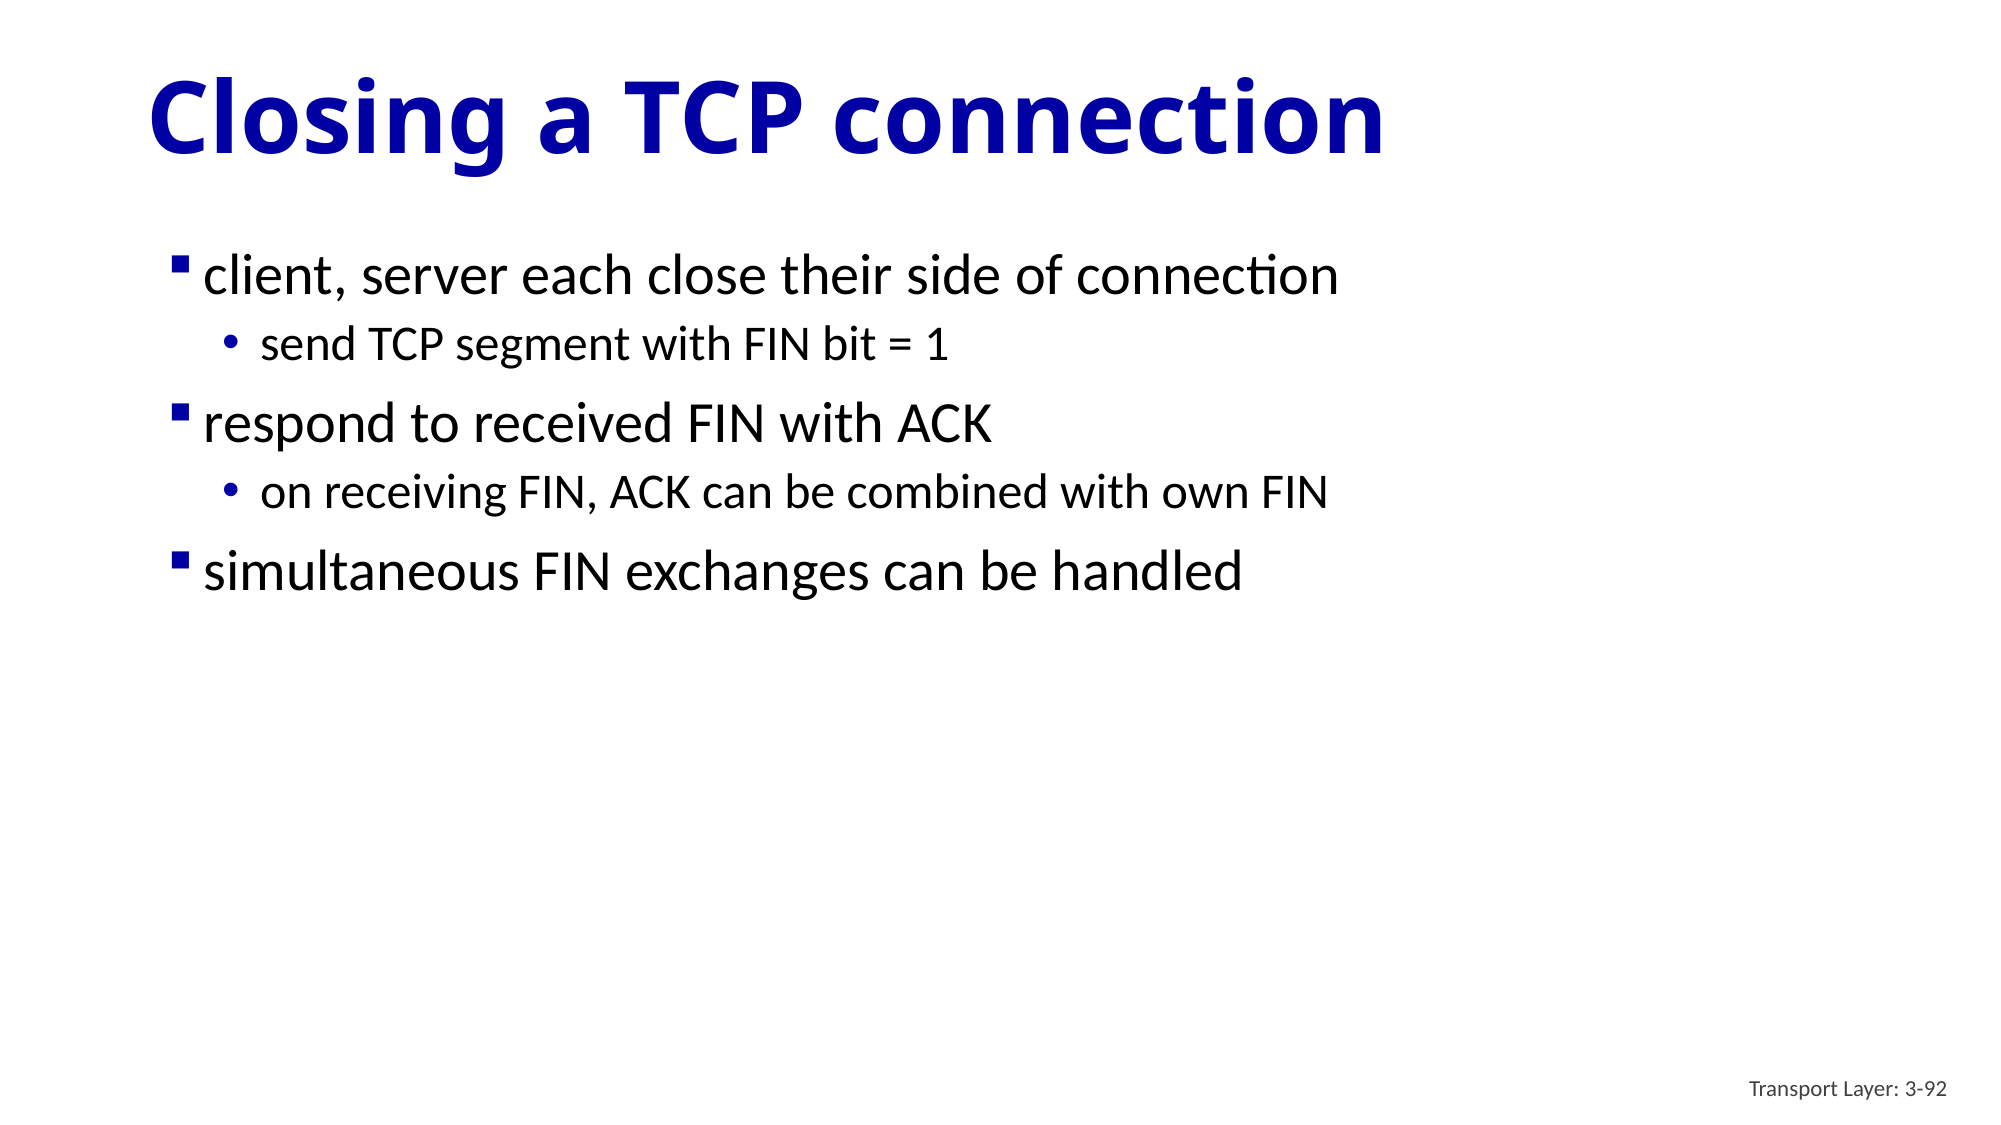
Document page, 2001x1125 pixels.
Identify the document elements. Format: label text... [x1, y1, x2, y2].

slide_number Transport Layer: 3-92 [1512, 1056, 1963, 1117]
text_box client, server each close their side of connection send TCP segment with FIN bit = 1 respond to received FIN with ACK on receiving FIN, ACK can be combined with own FIN simultaneous FIN exchanges can be handled [130, 236, 1722, 924]
title Closing a TCP connection [131, 47, 2000, 195]
